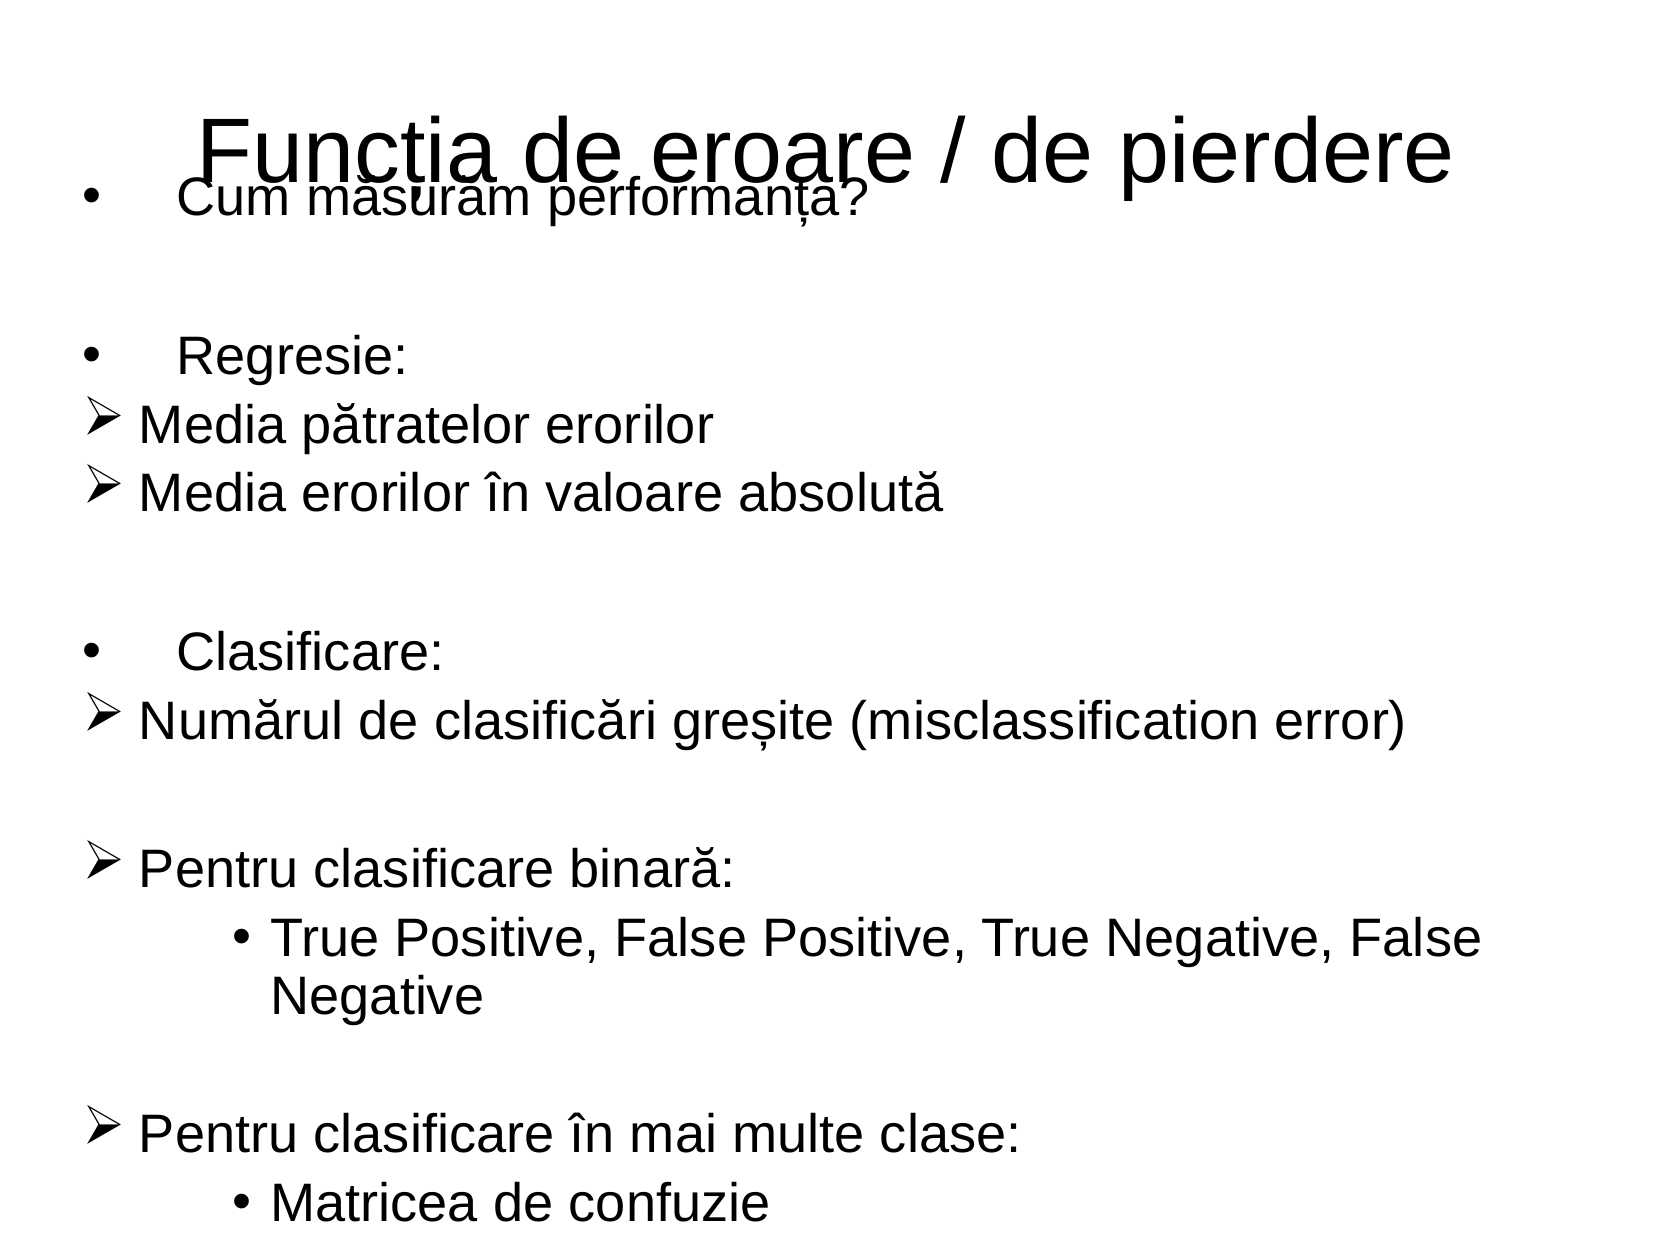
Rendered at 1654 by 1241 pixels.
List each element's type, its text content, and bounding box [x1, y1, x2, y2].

title Funcția de eroare / de pierdere [82, 49, 1571, 257]
subtitle Cum măsurăm performanța? Regresie: Media pătratelor erorilor Media erorilor în valoare absolută Clasificare: Numărul de clasificări greșite (misclassification error) Pentru clasificare binară: True Positive, False Positive, True Negative, False Negative Pentru clasificare în mai multe clase: Matricea de confuzie [82, 257, 1571, 1241]
